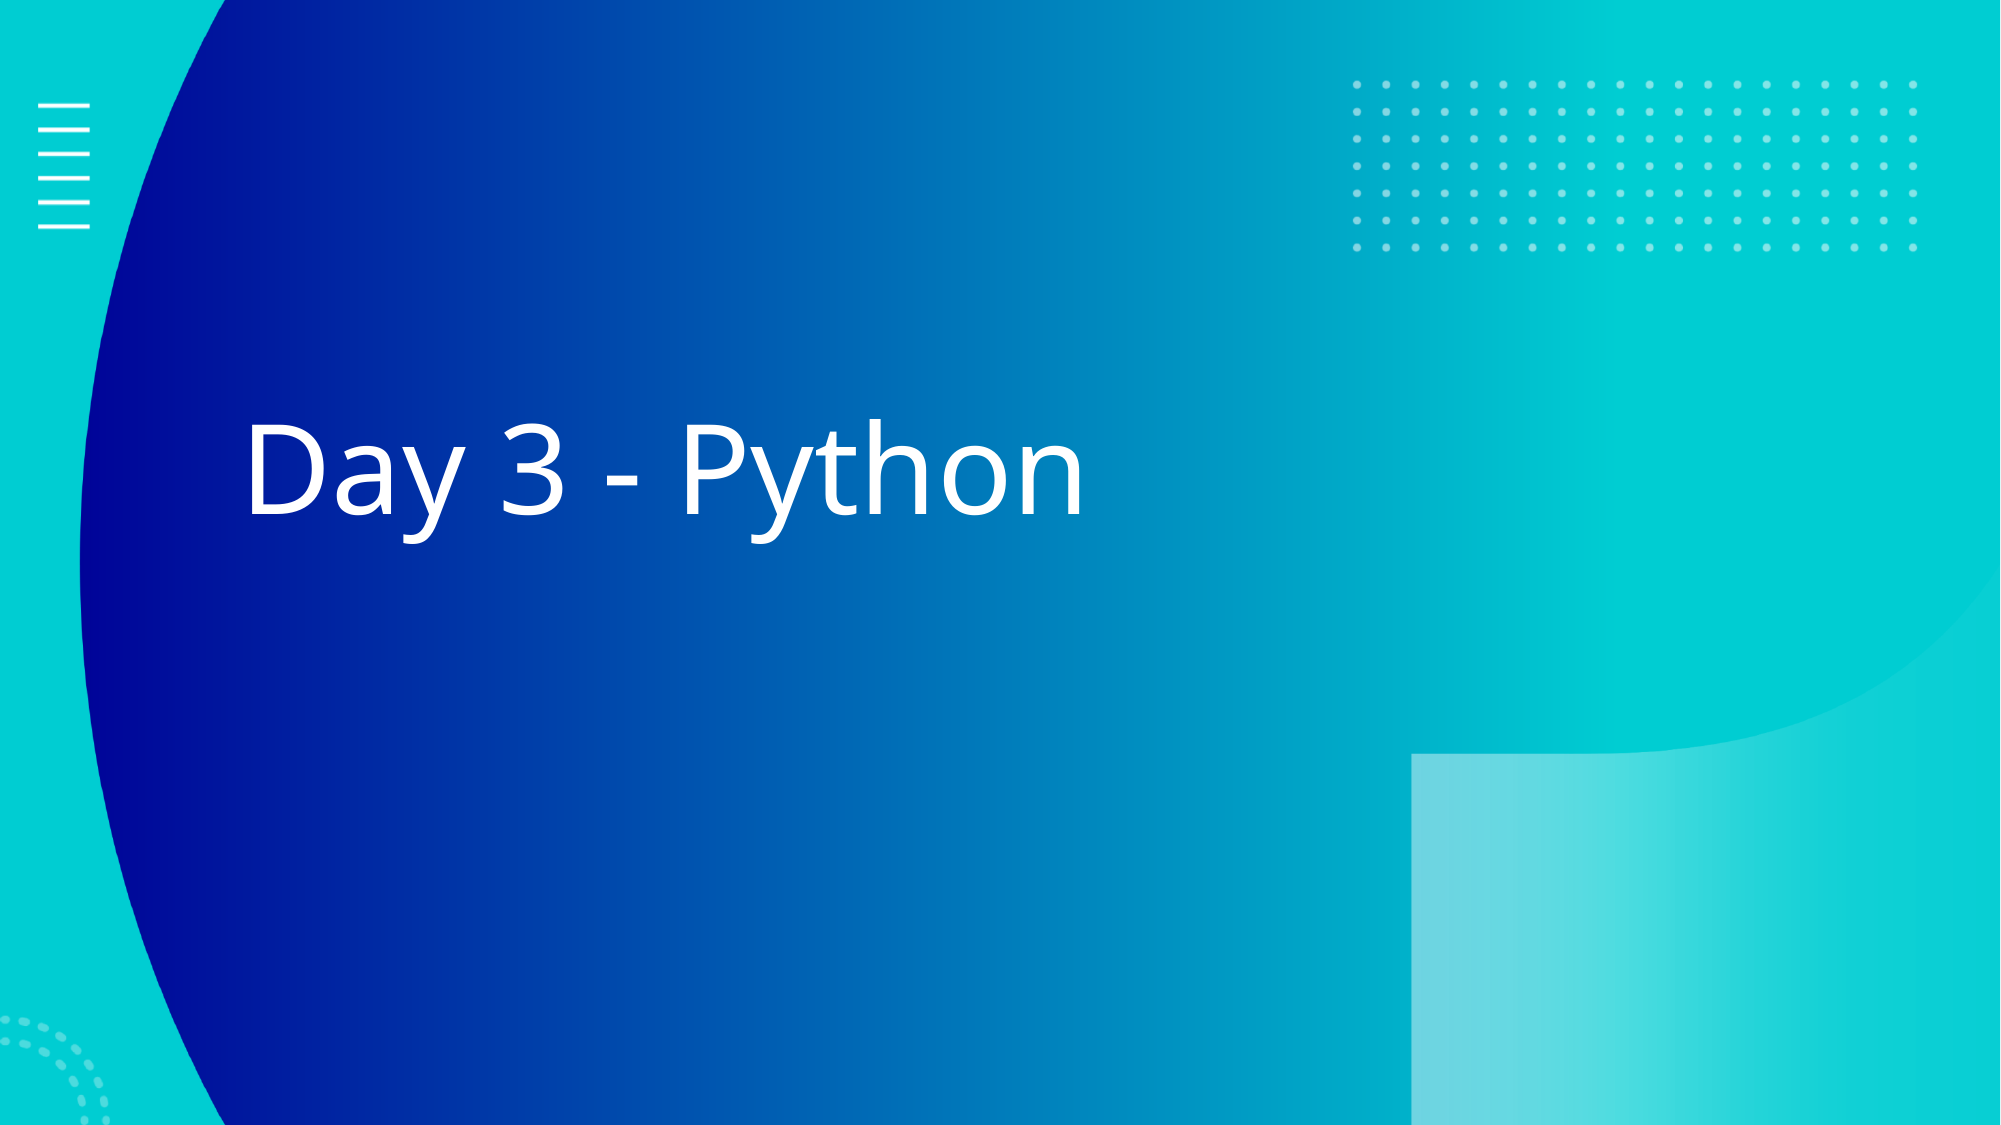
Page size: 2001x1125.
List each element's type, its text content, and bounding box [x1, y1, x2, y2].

picture [0, 0, 981, 1125]
title Day 3 - Python [225, 423, 1447, 549]
picture [1294, 0, 2001, 1125]
